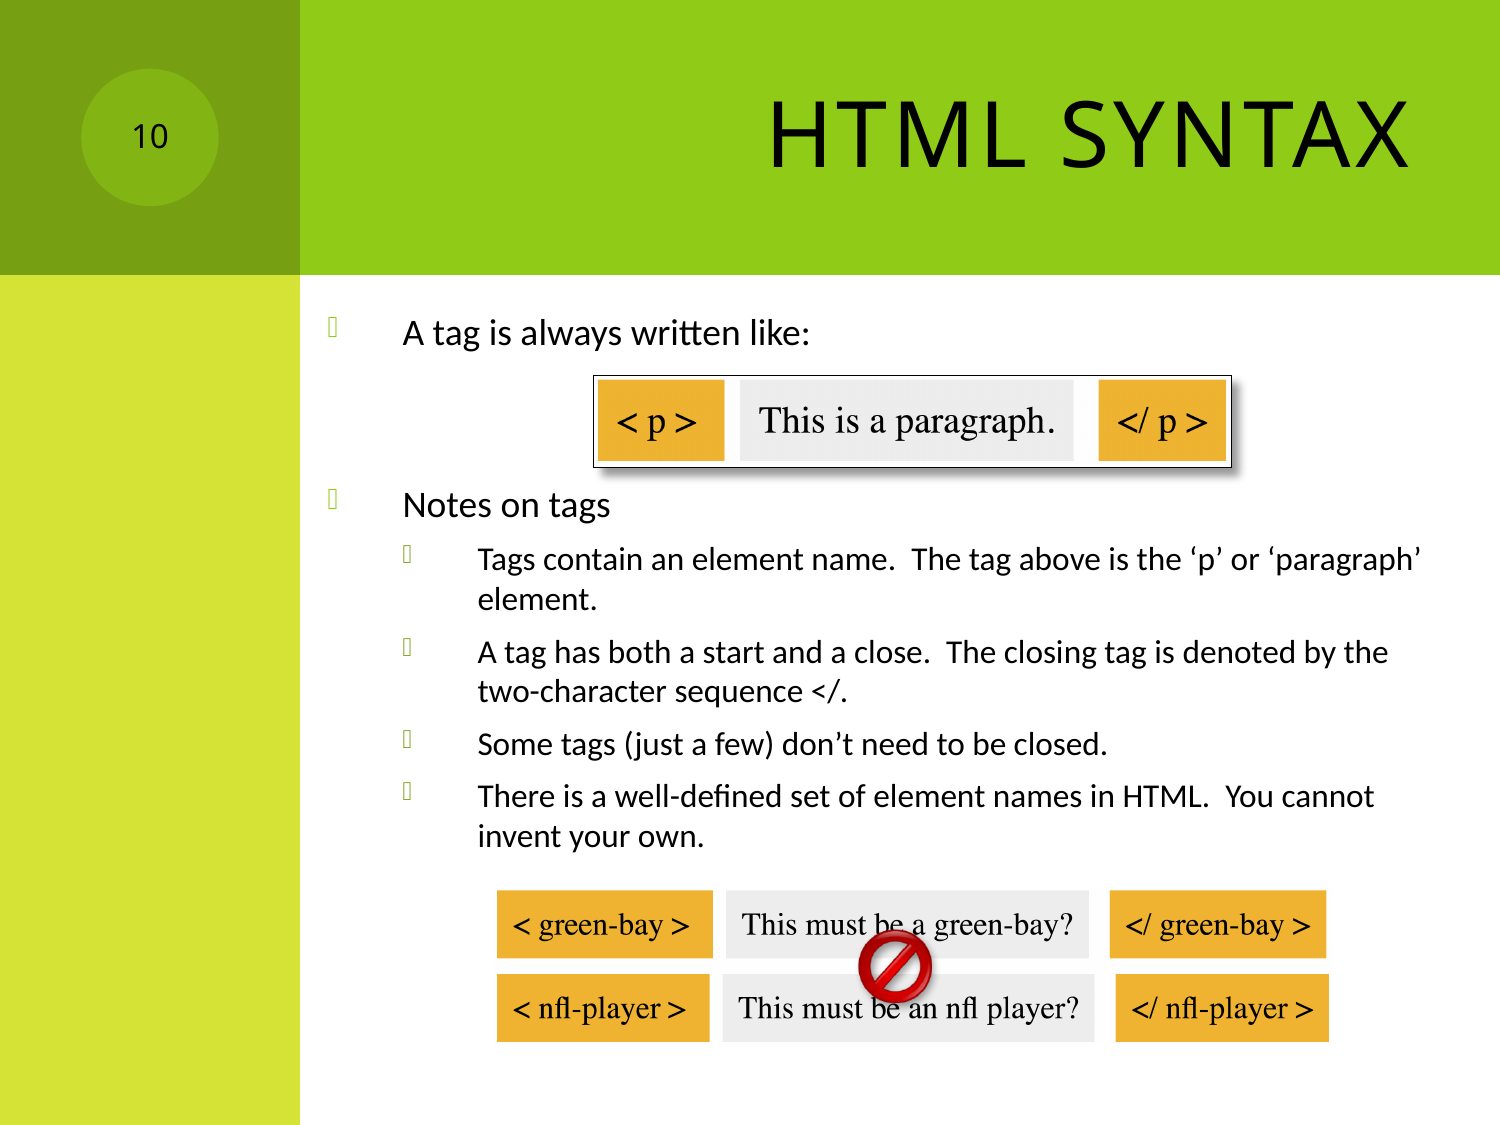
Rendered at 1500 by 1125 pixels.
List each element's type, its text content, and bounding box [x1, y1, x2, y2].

picture [593, 374, 1232, 468]
picture [493, 887, 1332, 1045]
slide_number 10 [87, 87, 213, 188]
list A tag is always written like: Notes on tags Tags contain an element name. The tag above is the ‘p’ or ‘paragraph’ element. A tag has both a start and a close. The closing tag is denoted by the two-character sequence </. Some tags (just a few) don’t need to be closed. There is a well-defined set of element names in HTML. You cannot invent your own. [312, 299, 1475, 1013]
title HTML Syntax [399, 37, 1425, 225]
